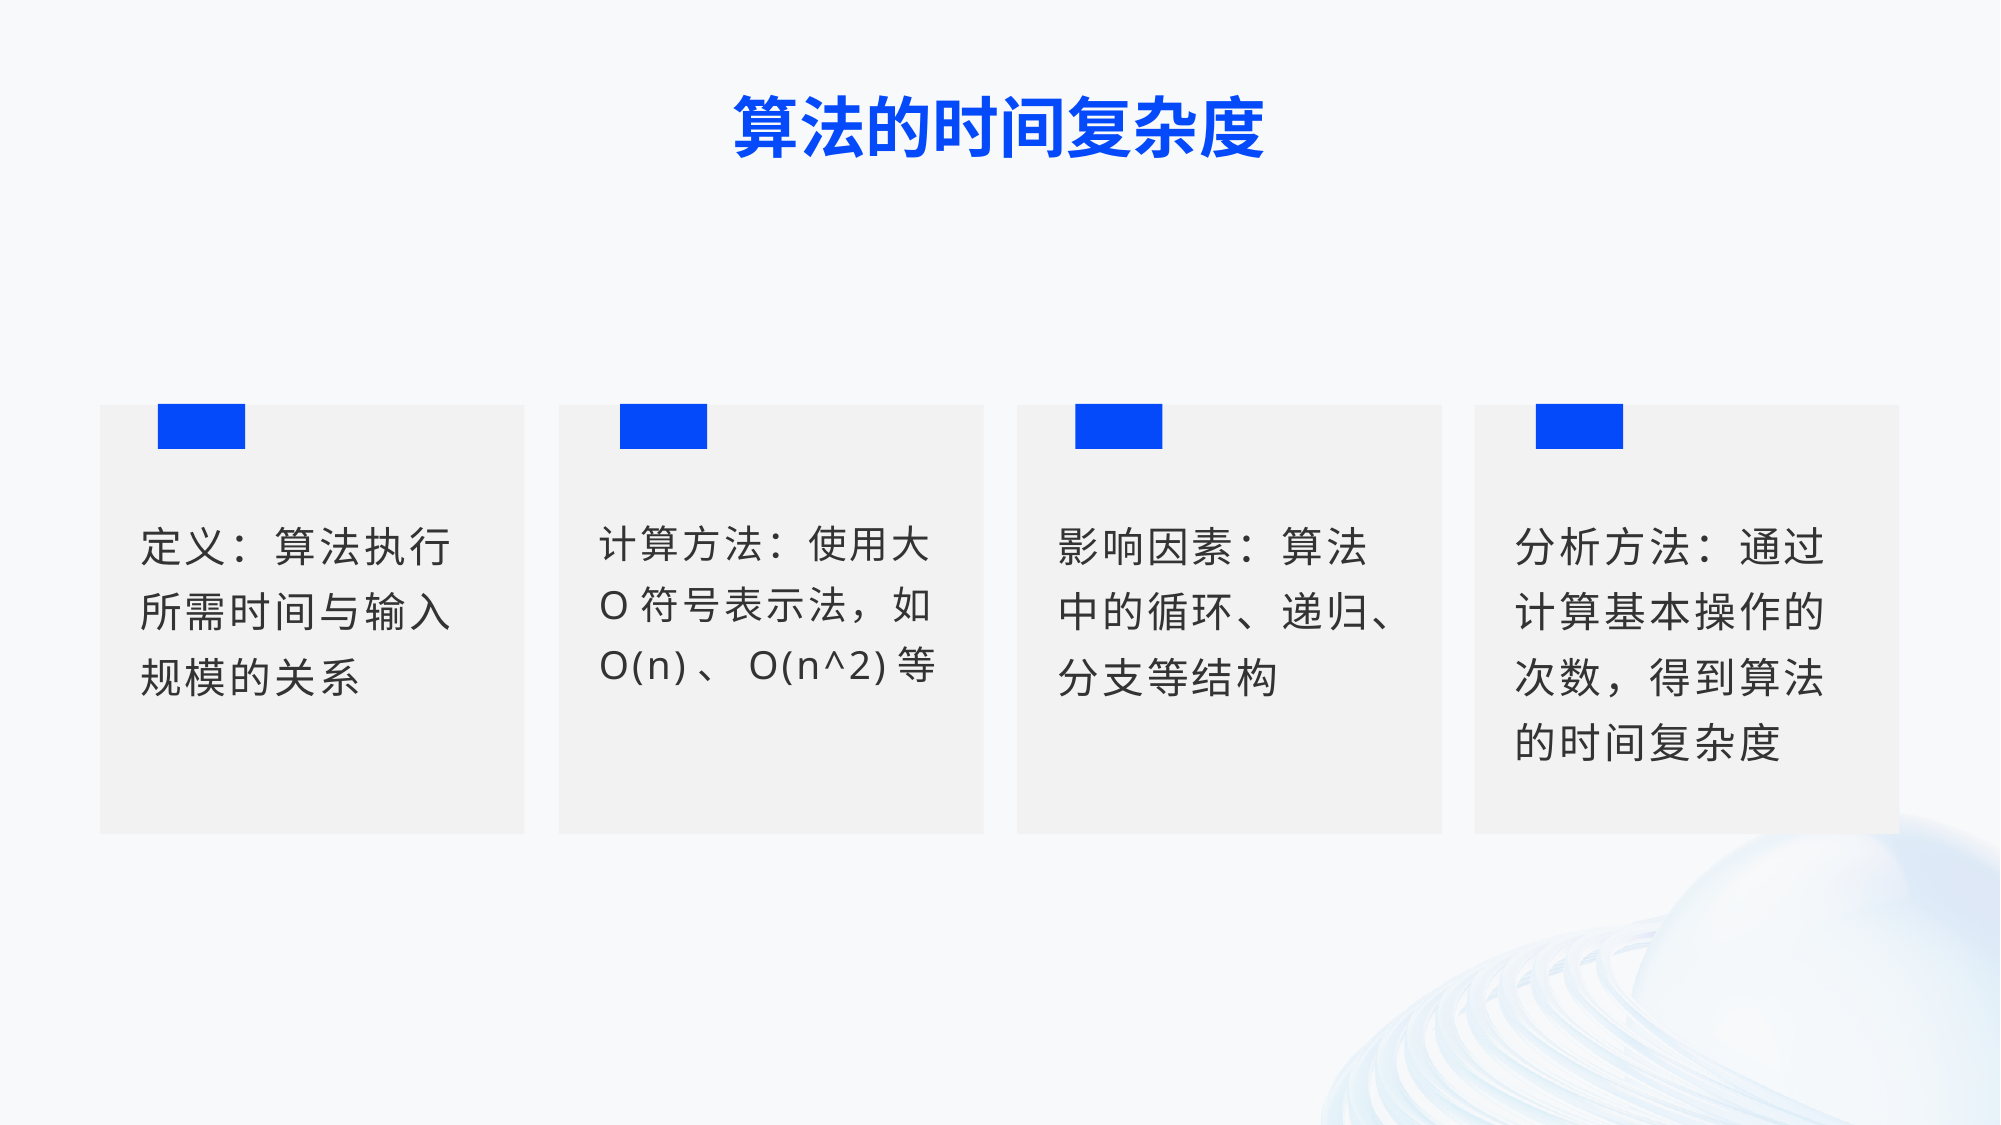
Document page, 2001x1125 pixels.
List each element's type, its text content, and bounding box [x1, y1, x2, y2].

text_box [99, 404, 525, 835]
text_box 分析方法：通过计算基本操作的次数，得到算法的时间复杂度 [1500, 498, 1874, 801]
text_box [157, 403, 246, 450]
text_box [1074, 403, 1163, 450]
text_box [1535, 403, 1624, 450]
text_box [1474, 404, 1900, 835]
picture [0, 0, 2000, 1125]
text_box 定义：算法执行所需时间与输入规模的关系 [125, 498, 499, 801]
title 算法的时间复杂度 [99, 71, 1900, 166]
text_box 计算方法：使用大O符号表示法，如O(n)、O(n^2)等 [584, 498, 958, 801]
text_box [619, 403, 708, 450]
text_box 影响因素：算法中的循环、递归、分支等结构 [1042, 498, 1417, 801]
text_box [1016, 404, 1443, 835]
text_box [558, 404, 985, 835]
